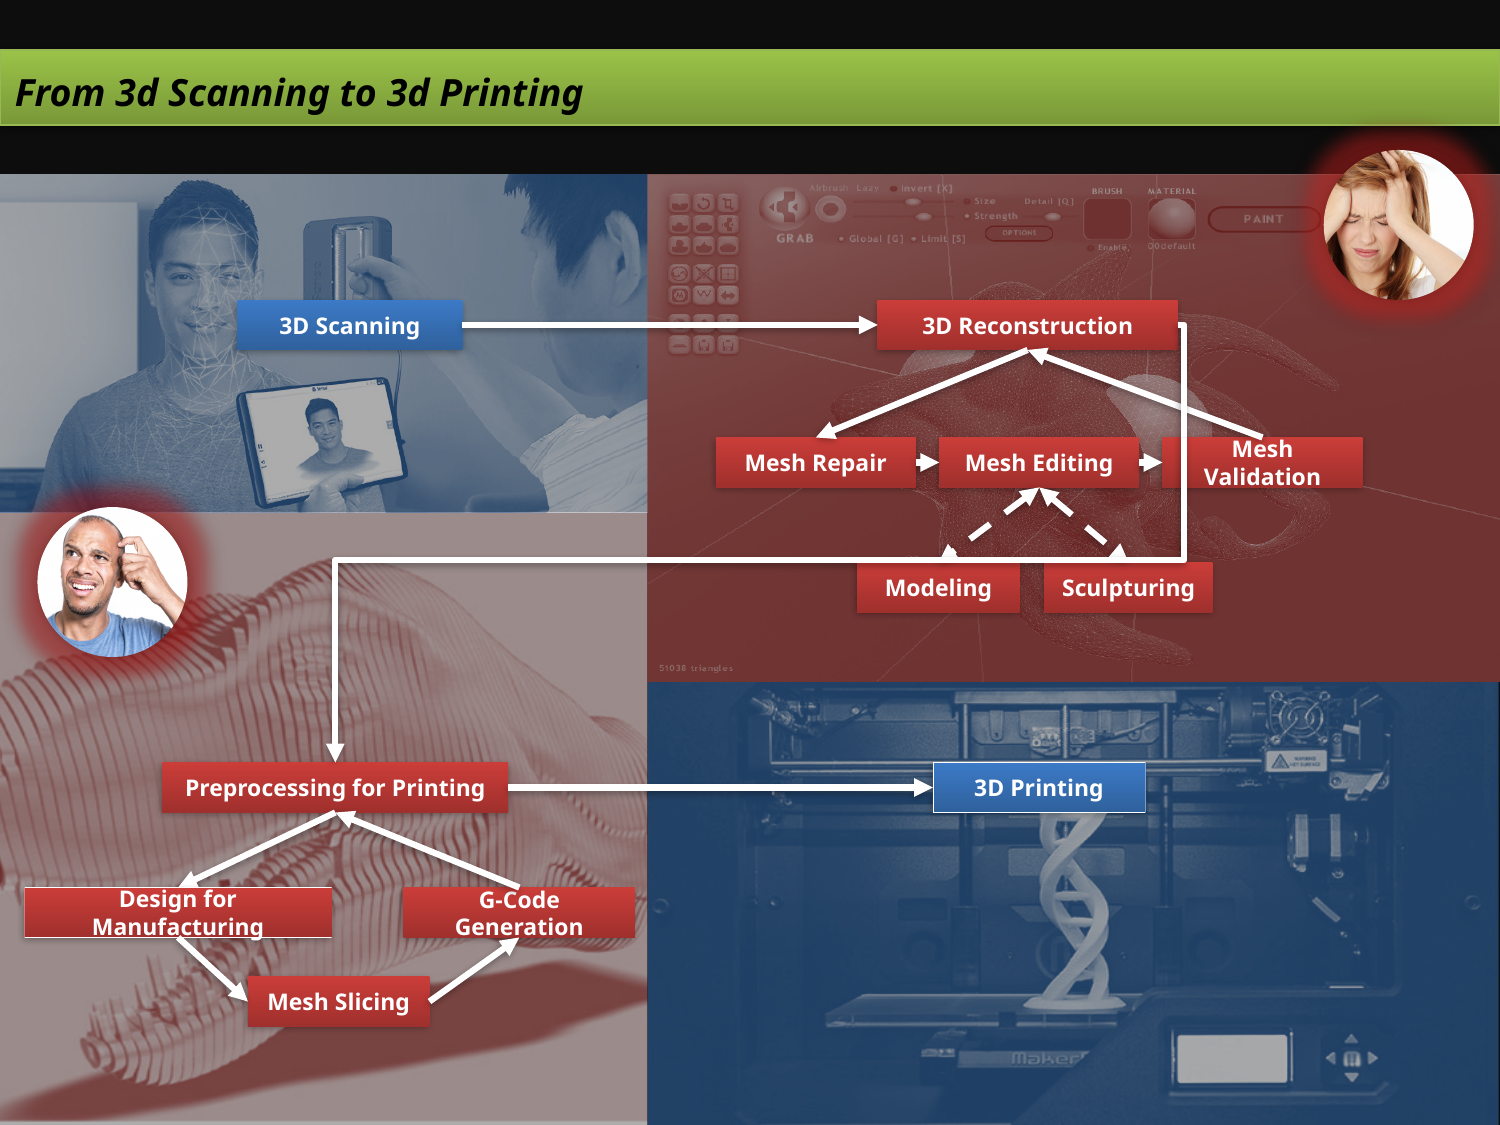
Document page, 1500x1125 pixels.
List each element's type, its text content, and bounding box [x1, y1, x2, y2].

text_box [177, 937, 249, 1002]
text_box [177, 812, 336, 888]
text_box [1184, 349, 1276, 438]
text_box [335, 324, 1178, 763]
text_box From 3d Scanning to 3d Printing [0, 49, 1500, 126]
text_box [0, 174, 1500, 1125]
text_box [429, 937, 520, 1002]
text_box [1341, 147, 1456, 173]
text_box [337, 812, 520, 888]
